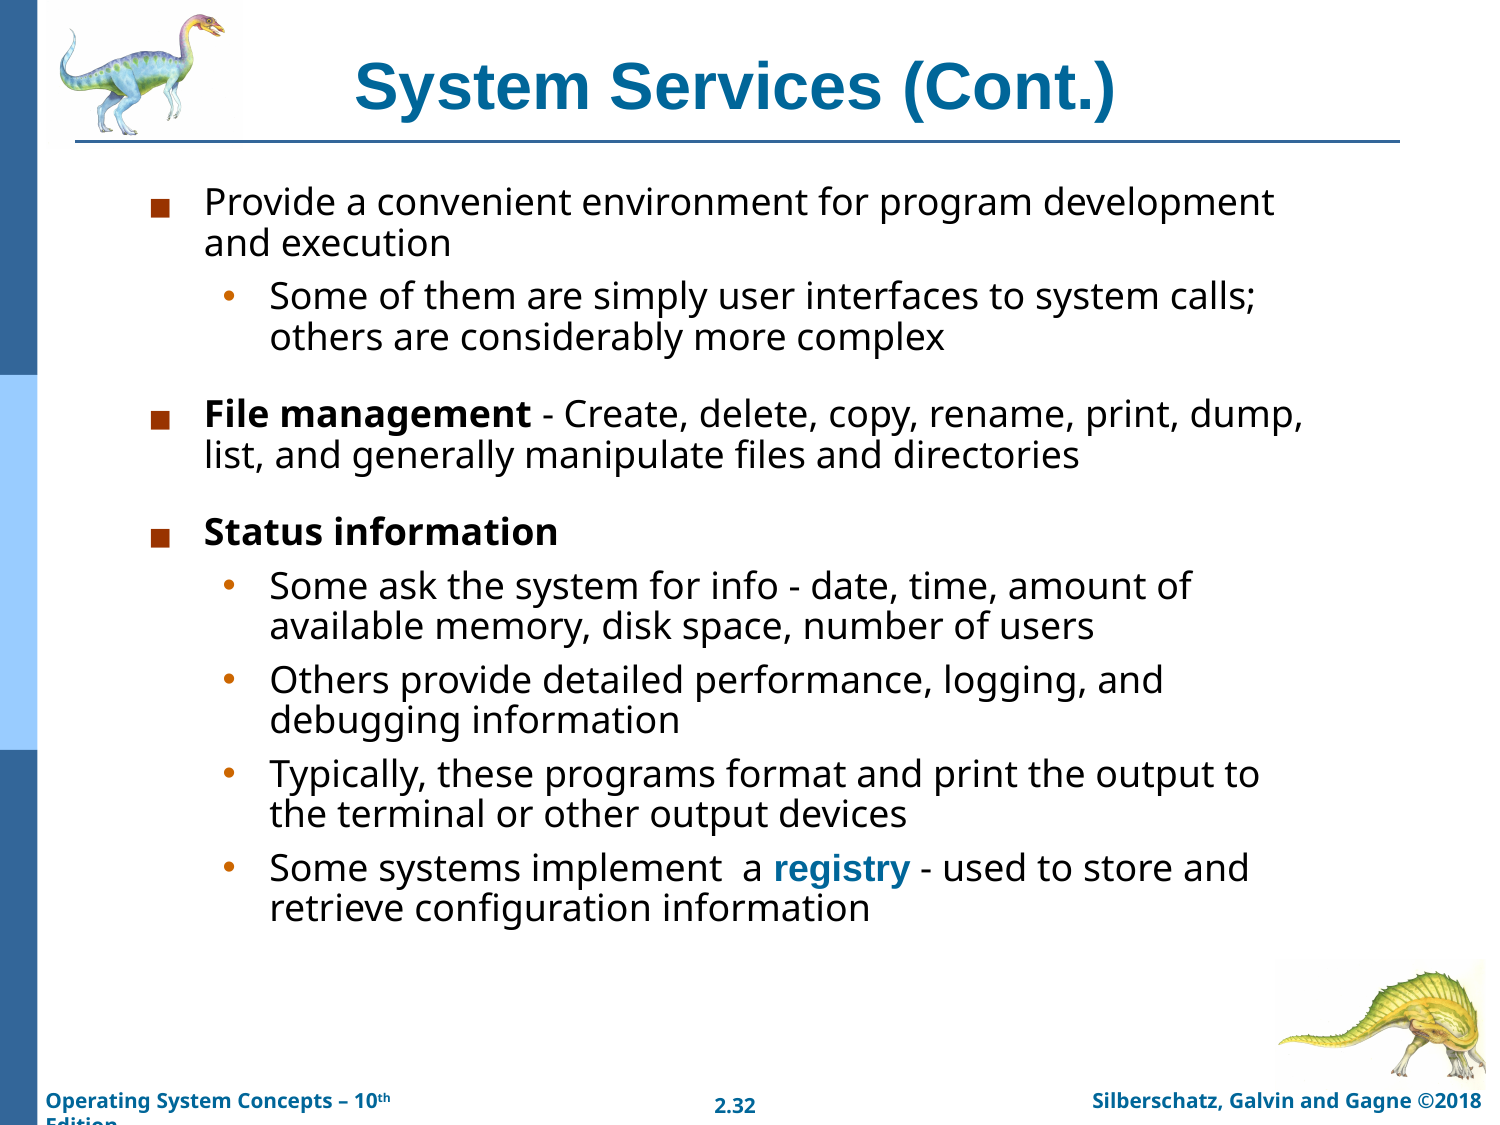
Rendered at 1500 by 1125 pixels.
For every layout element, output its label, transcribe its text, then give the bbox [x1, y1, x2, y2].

title System Services (Cont.) [75, 35, 1398, 131]
picture [1275, 959, 1486, 1090]
picture [46, 0, 243, 149]
list Provide a convenient environment for program development and execution Some of them are simply user interfaces to system calls; others are considerably more complex File management - Create, delete, copy, rename, print, dump, list, and generally manipulate files and directories Status information Some ask the system for info - date, time, amount of available memory, disk space, number of users Others provide detailed performance, logging, and debugging information Typically, these programs format and print the output to the terminal or other output devices Some systems implement a registry - used to store and retrieve configuration information [132, 176, 1340, 1001]
